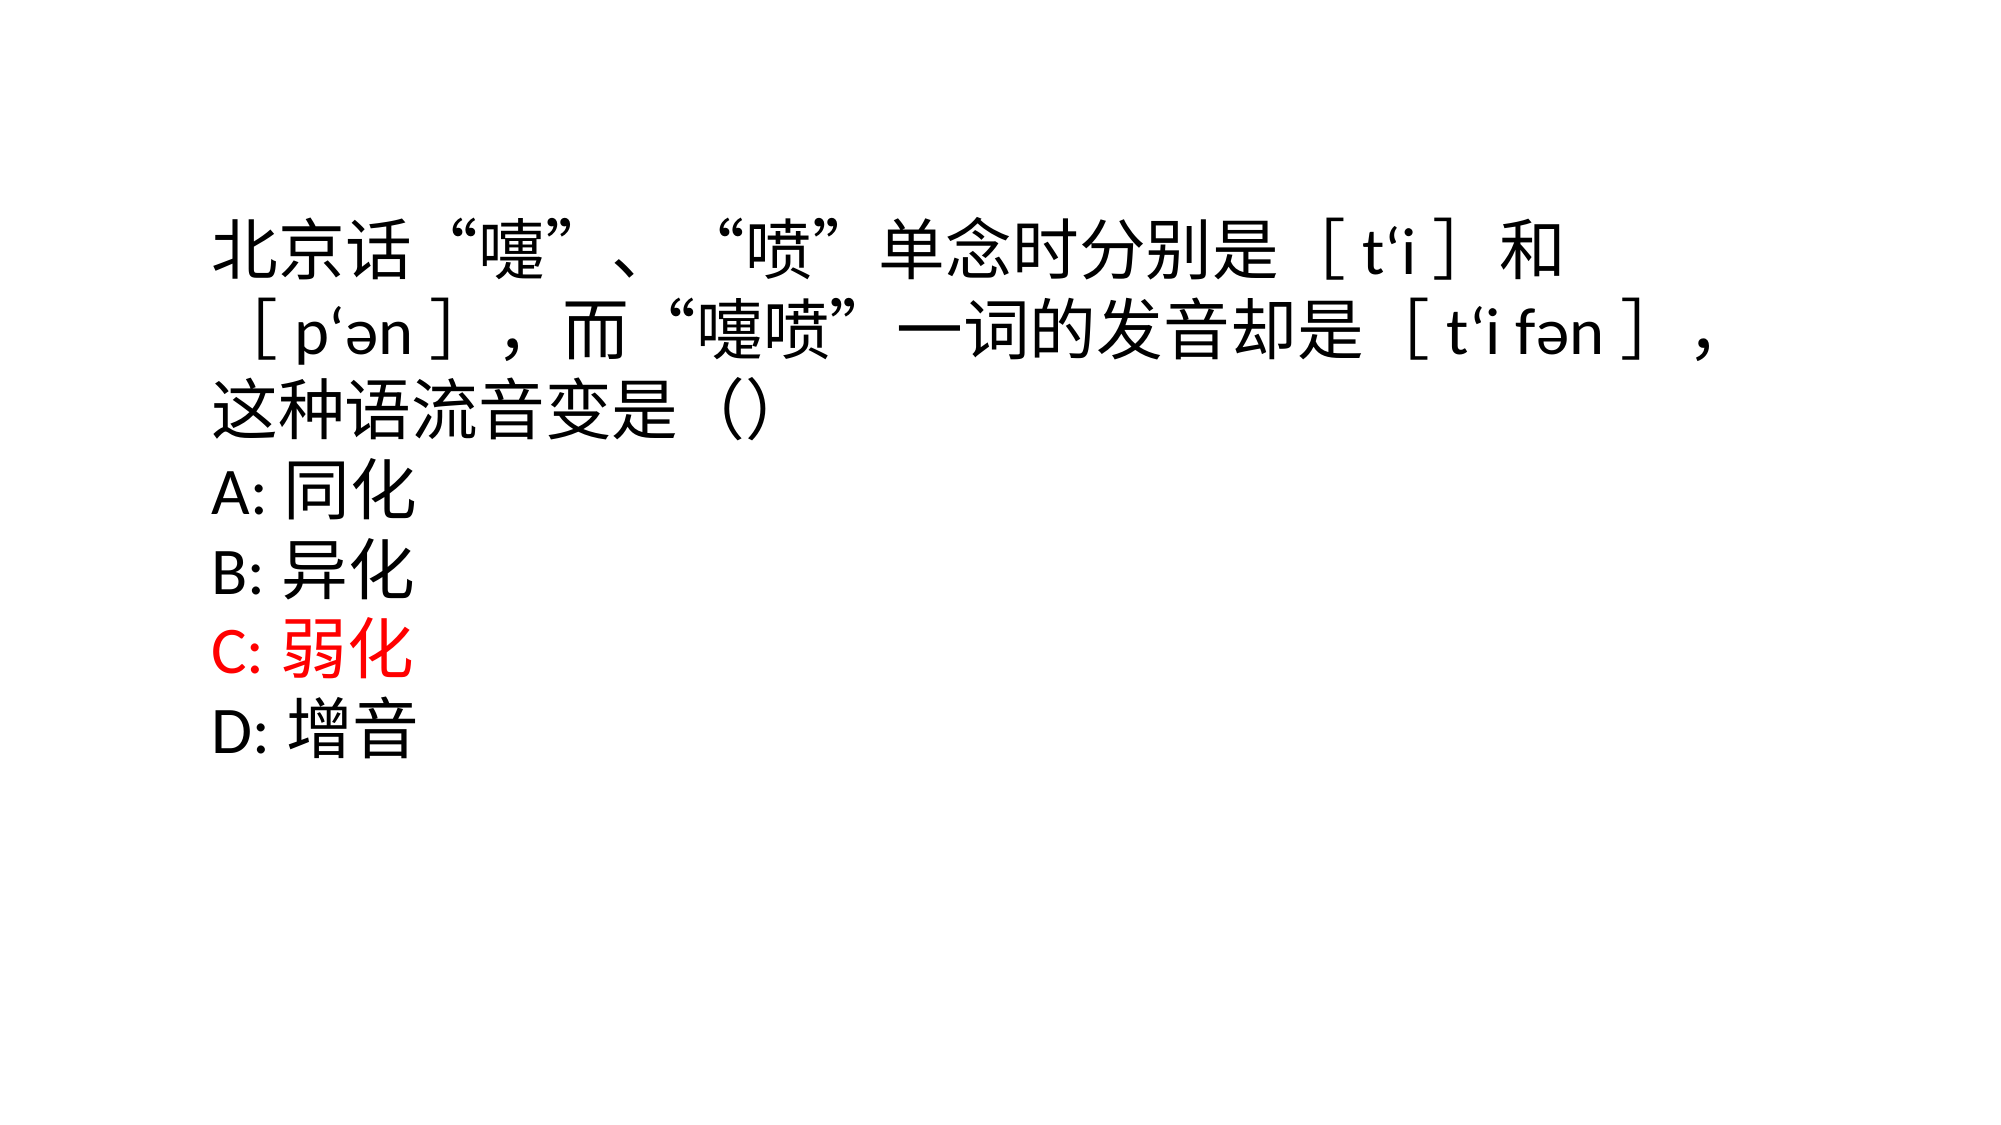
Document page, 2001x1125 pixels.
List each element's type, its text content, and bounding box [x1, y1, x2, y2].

text_box 北京话“嚏”、“喷”单念时分别是［t‘i］和［p‘ən］，而“嚏喷”一词的发音却是［t‘i fən］，这种语流音变是（） A:同化 B:异化 C:弱化 D:增音 [196, 200, 1819, 855]
